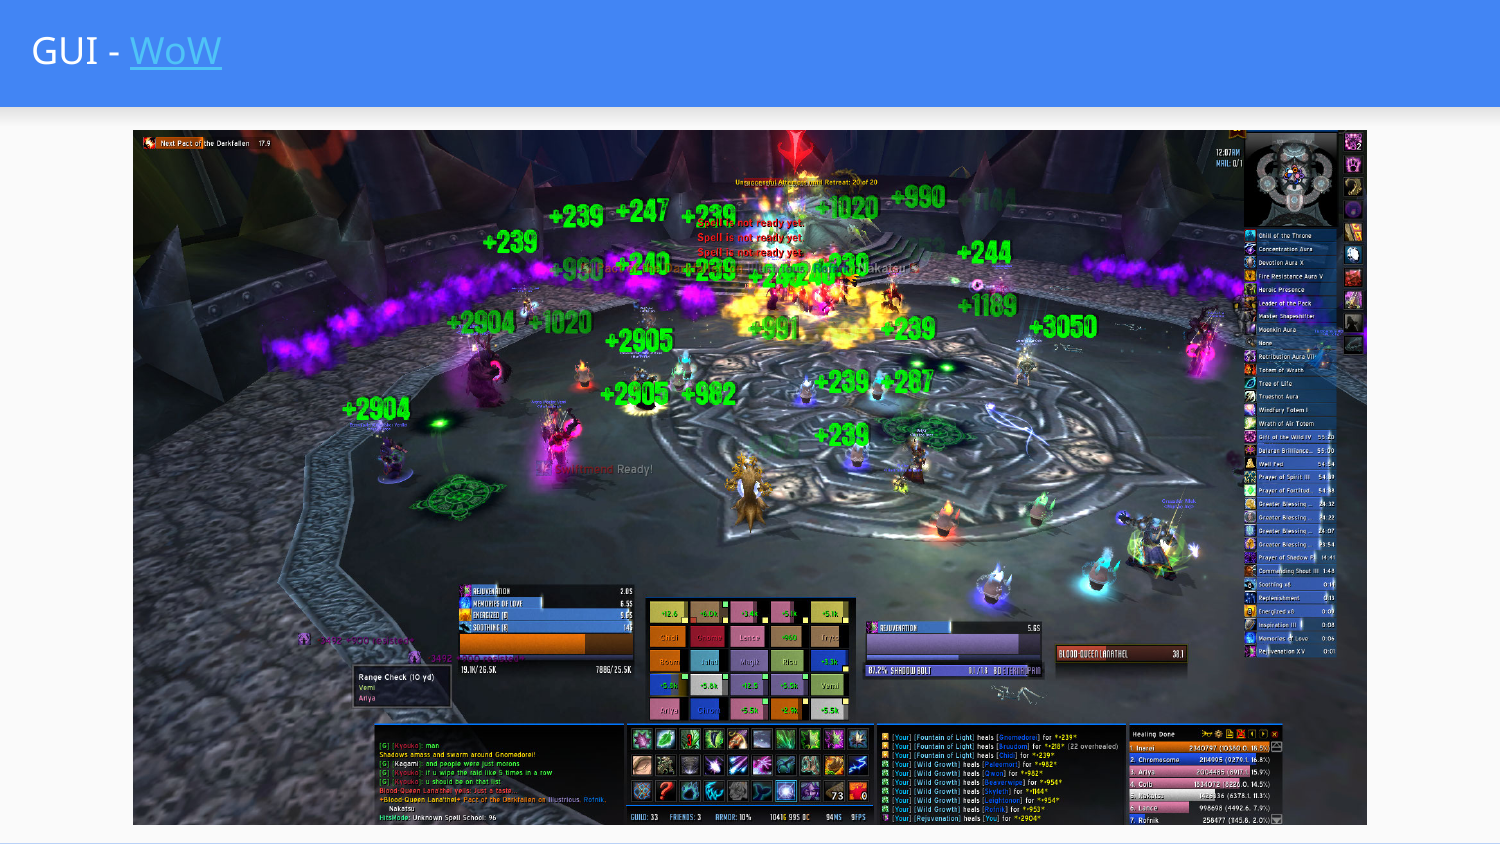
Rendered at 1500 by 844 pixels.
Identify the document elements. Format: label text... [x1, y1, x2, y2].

title GUI - WoW [16, 2, 1464, 102]
picture [133, 130, 1367, 826]
